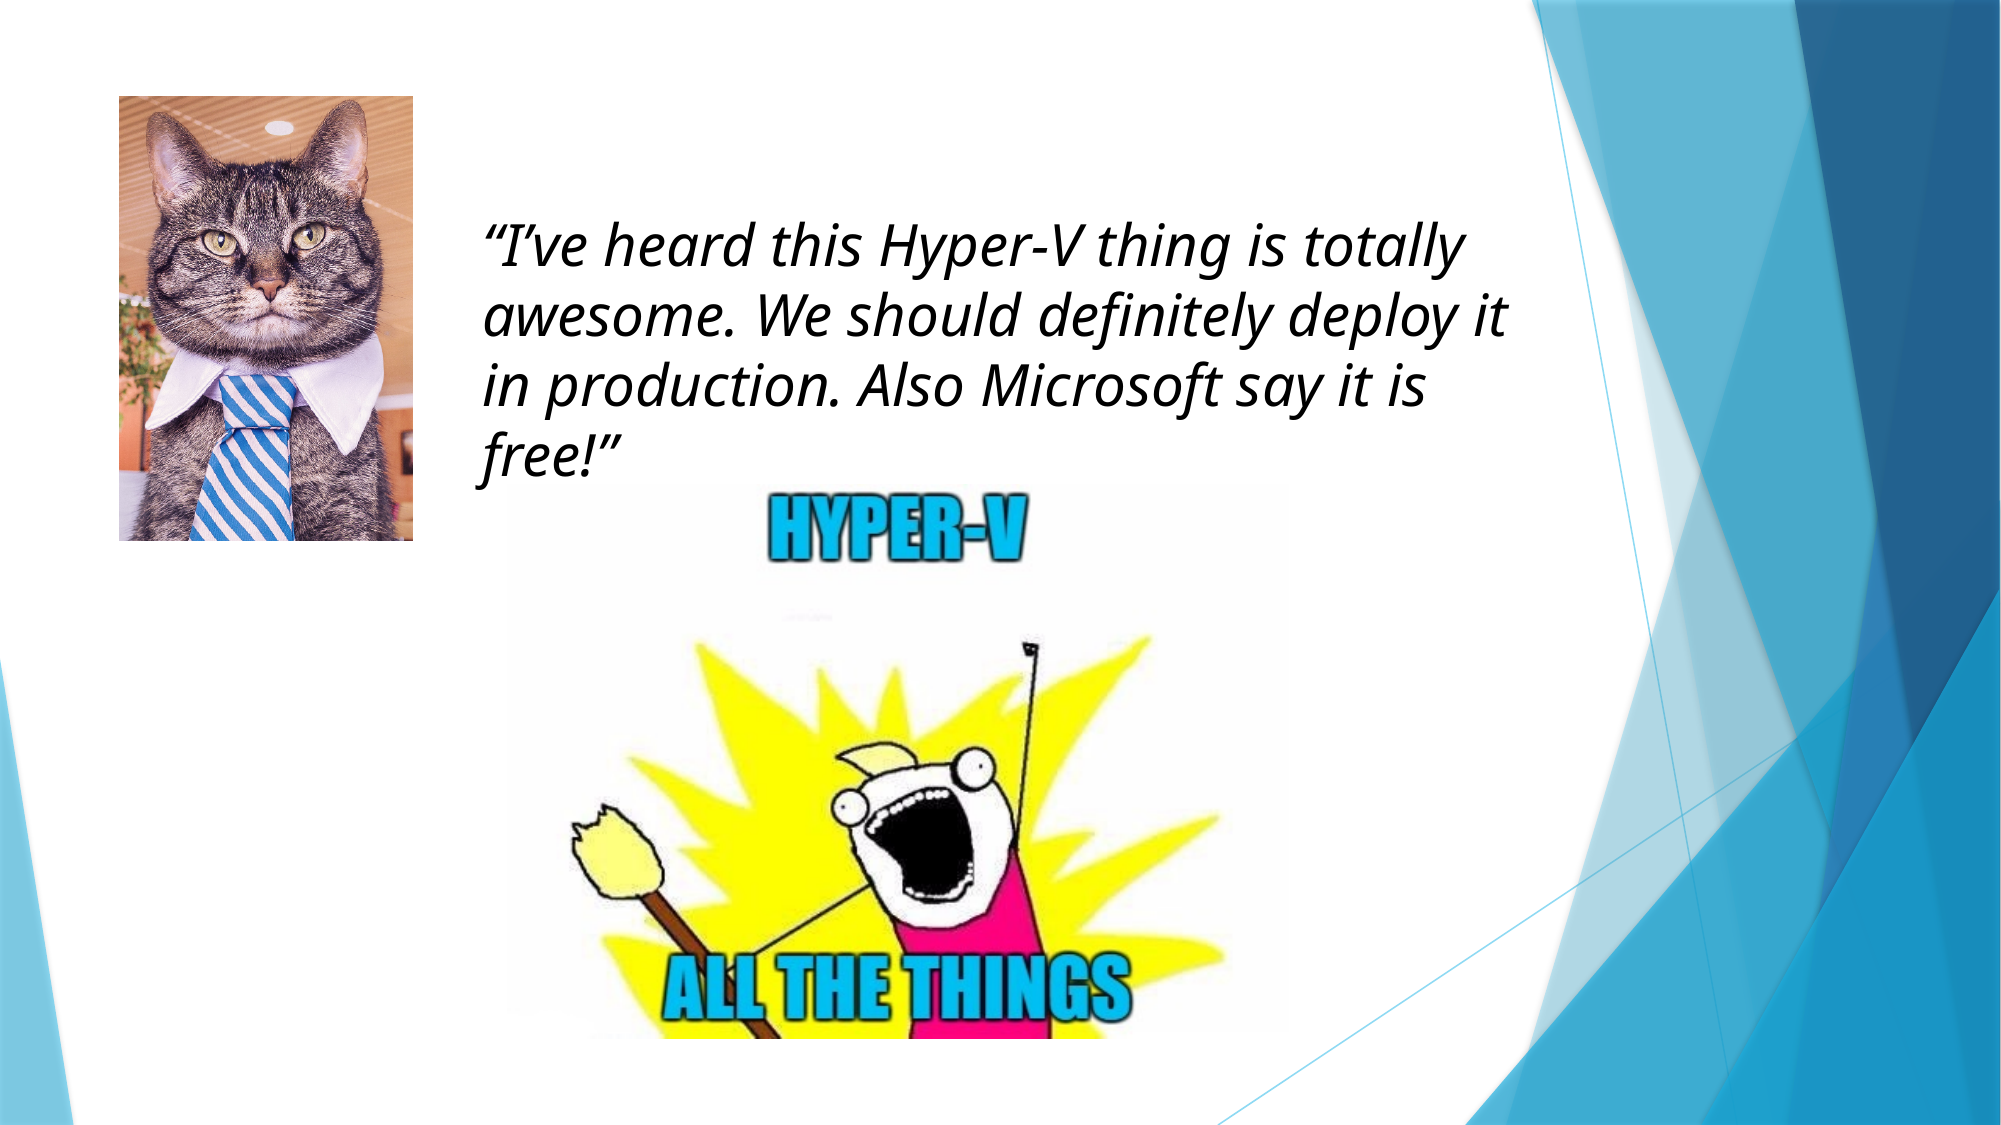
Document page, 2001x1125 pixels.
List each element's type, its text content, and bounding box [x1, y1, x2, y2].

text_box “I’ve heard this Hyper-V thing is totally awesome. We should definitely deploy it in production. Also Microsoft say it is free!” [467, 200, 1568, 566]
picture [118, 95, 413, 542]
picture [506, 483, 1289, 1040]
